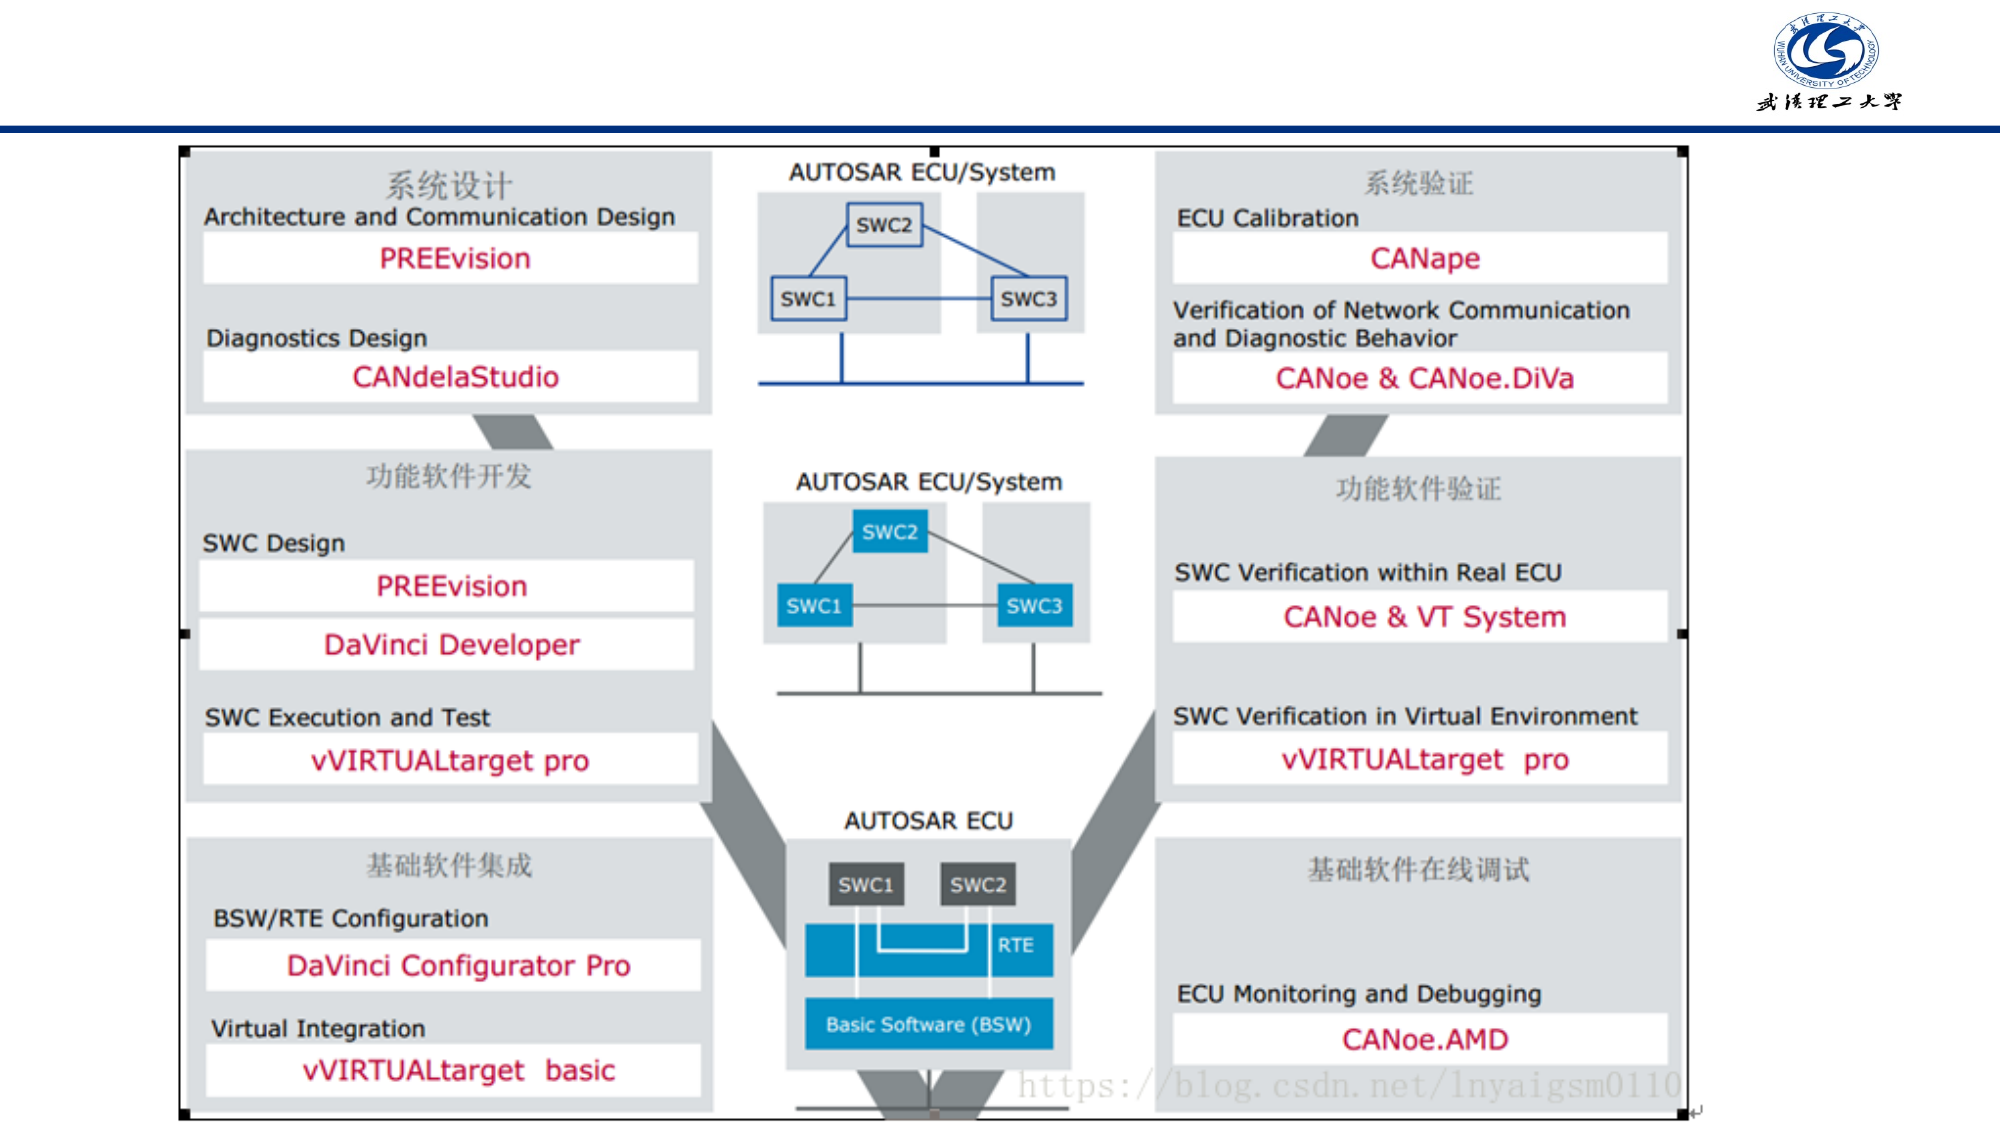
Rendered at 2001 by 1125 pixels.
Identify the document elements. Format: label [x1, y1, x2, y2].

picture [1743, 0, 1914, 124]
picture [177, 142, 1705, 1125]
